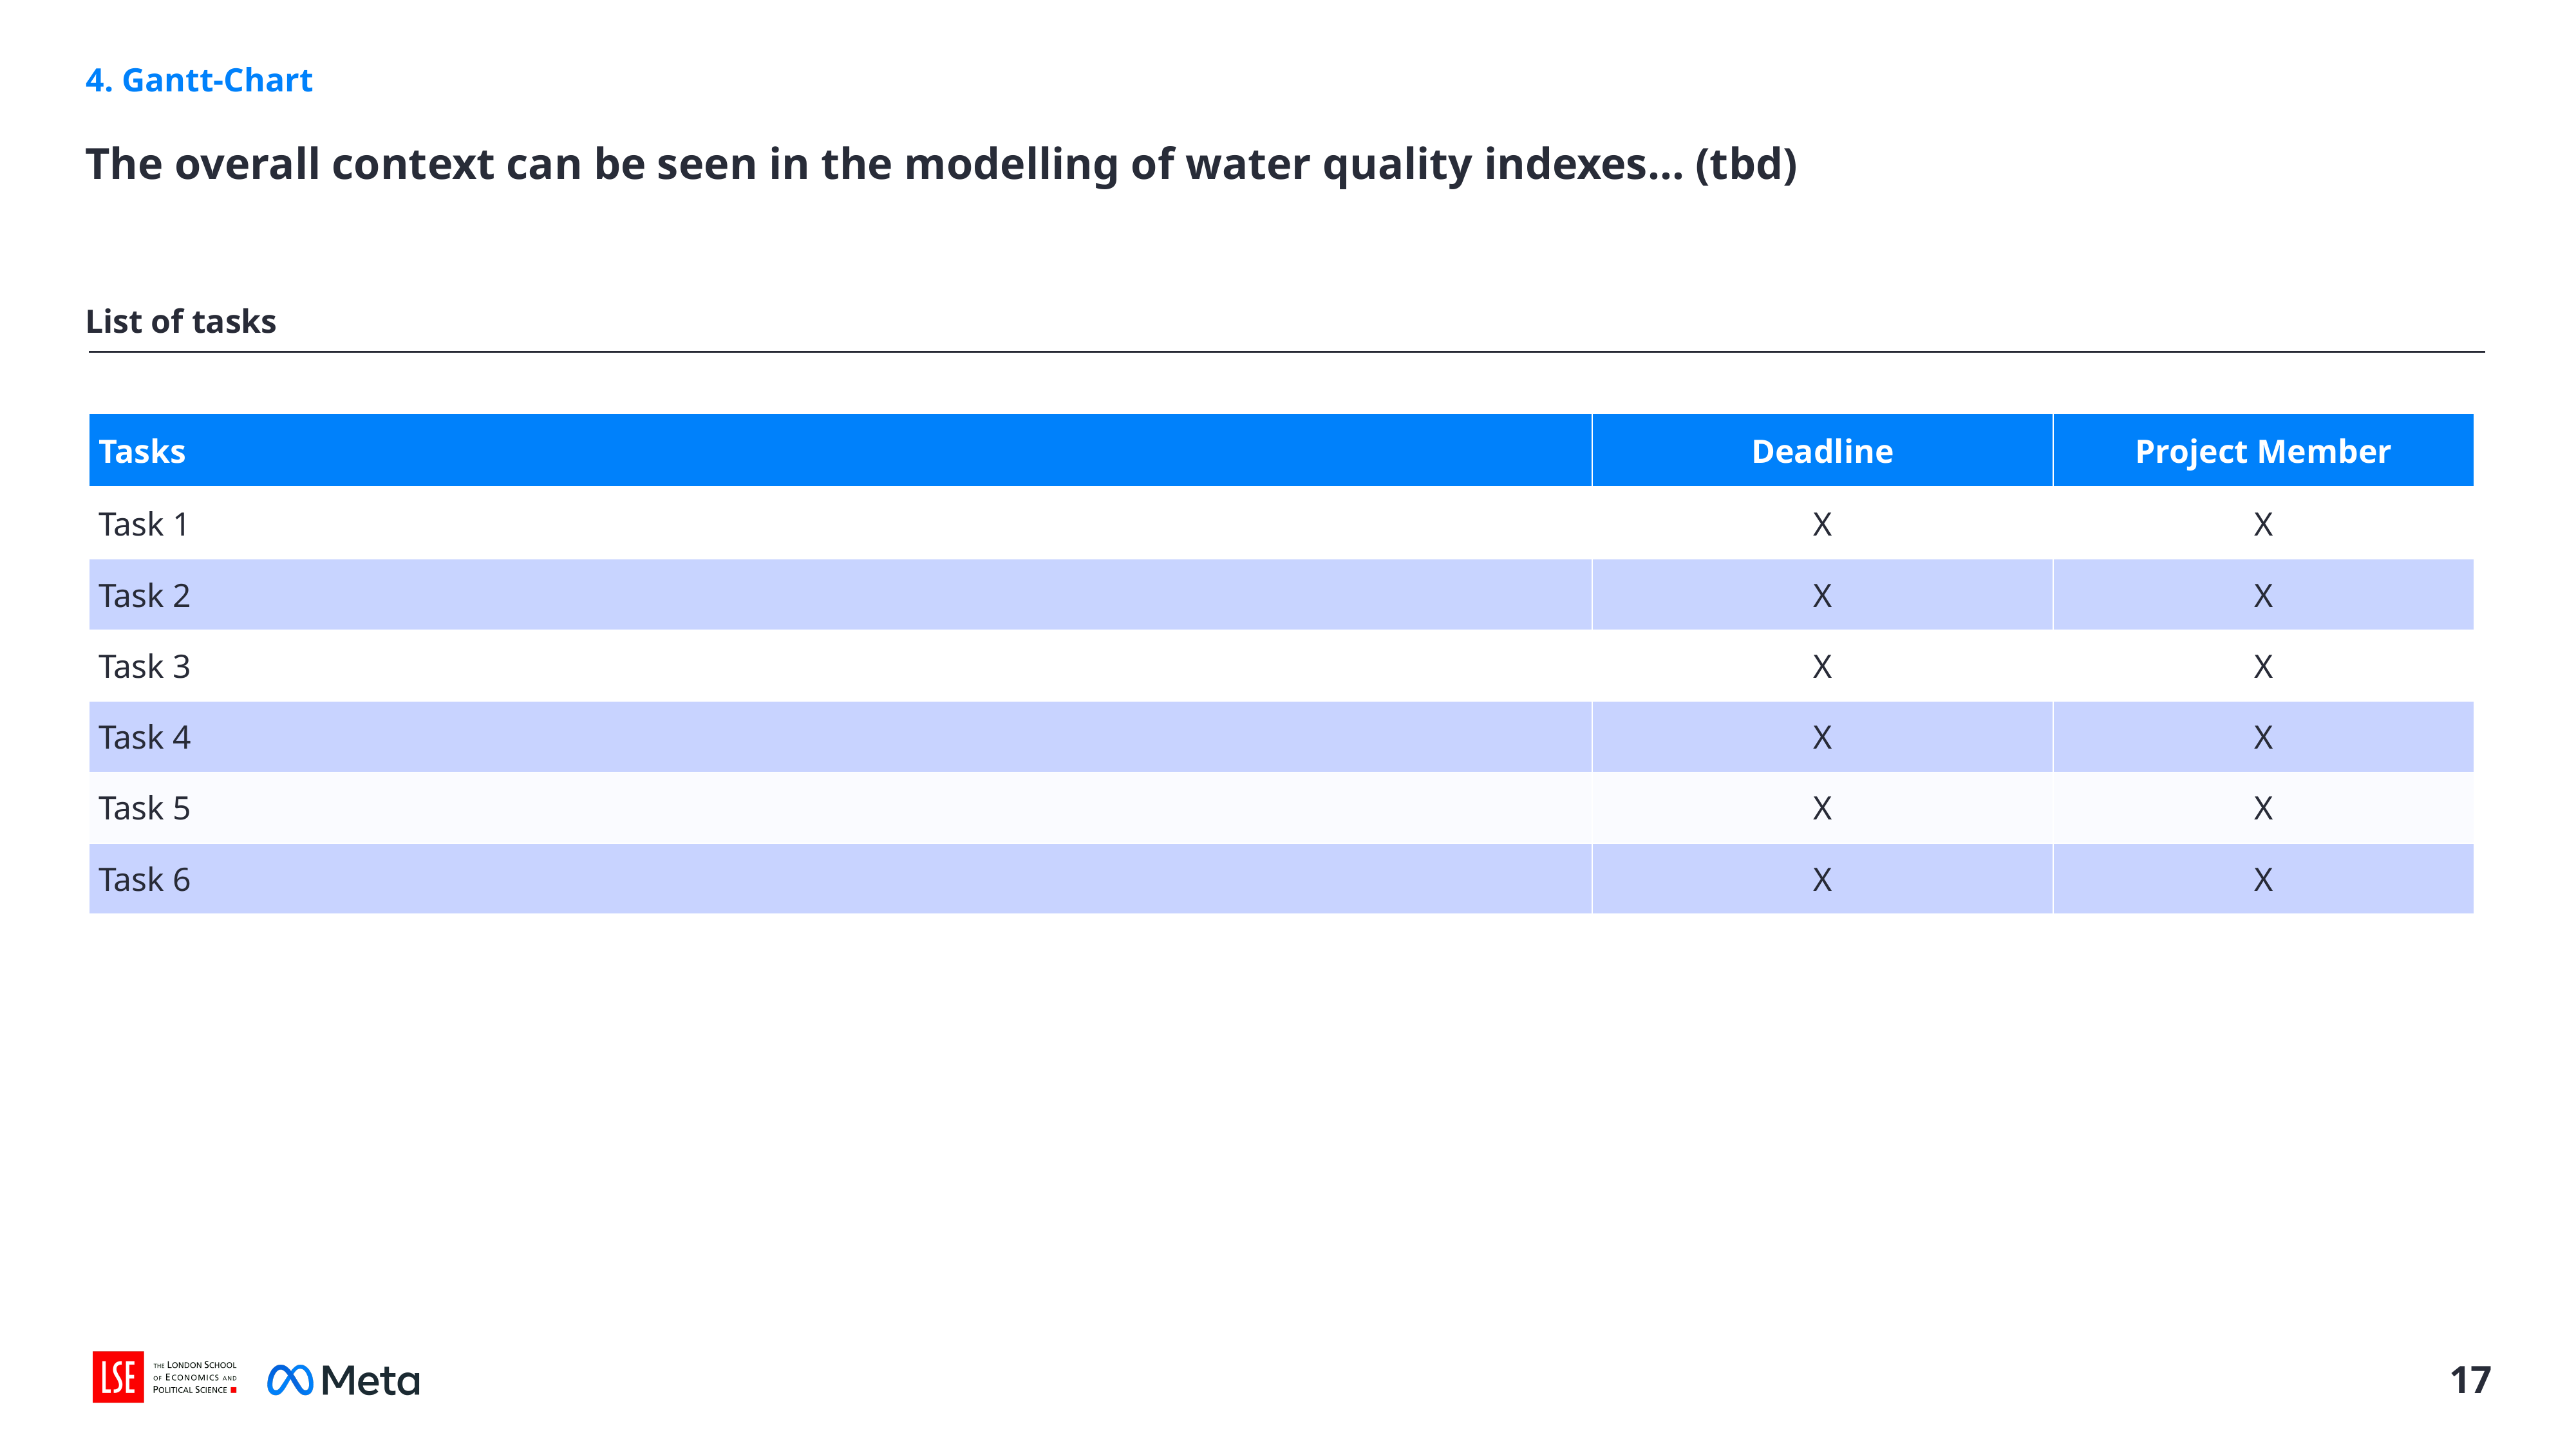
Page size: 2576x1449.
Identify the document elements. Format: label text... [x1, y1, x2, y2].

text_box 4. Gantt-Chart [71, 47, 2493, 103]
text_box List of tasks [75, 274, 2490, 367]
table_cell X [2054, 772, 2474, 843]
table_header Deadline [1593, 414, 2053, 486]
table_cell X [2054, 631, 2474, 700]
table_cell X [2054, 702, 2474, 772]
table_header Project Member [2054, 414, 2474, 486]
table_cell Task 1 [89, 490, 1592, 559]
table_cell X [2054, 559, 2474, 630]
table_cell Task 3 [89, 631, 1592, 700]
table_cell X [2054, 844, 2474, 913]
table_cell Task 6 [89, 844, 1592, 913]
table_header Tasks [89, 414, 1592, 486]
table_cell X [1593, 702, 2053, 772]
table_cell Task 5 [89, 772, 1592, 843]
table_cell Task 4 [89, 702, 1592, 772]
table_cell X [1593, 490, 2053, 559]
table_cell X [1593, 844, 2053, 913]
table_cell X [1593, 631, 2053, 700]
picture [88, 1347, 243, 1410]
table_cell X [2054, 490, 2474, 559]
table_cell Task 2 [89, 559, 1592, 630]
text_box The overall context can be seen in the modelling of water quality indexes… (tbd) [75, 116, 2497, 209]
table_cell X [1593, 772, 2053, 843]
picture [250, 1354, 437, 1403]
table_cell X [1593, 559, 2053, 630]
